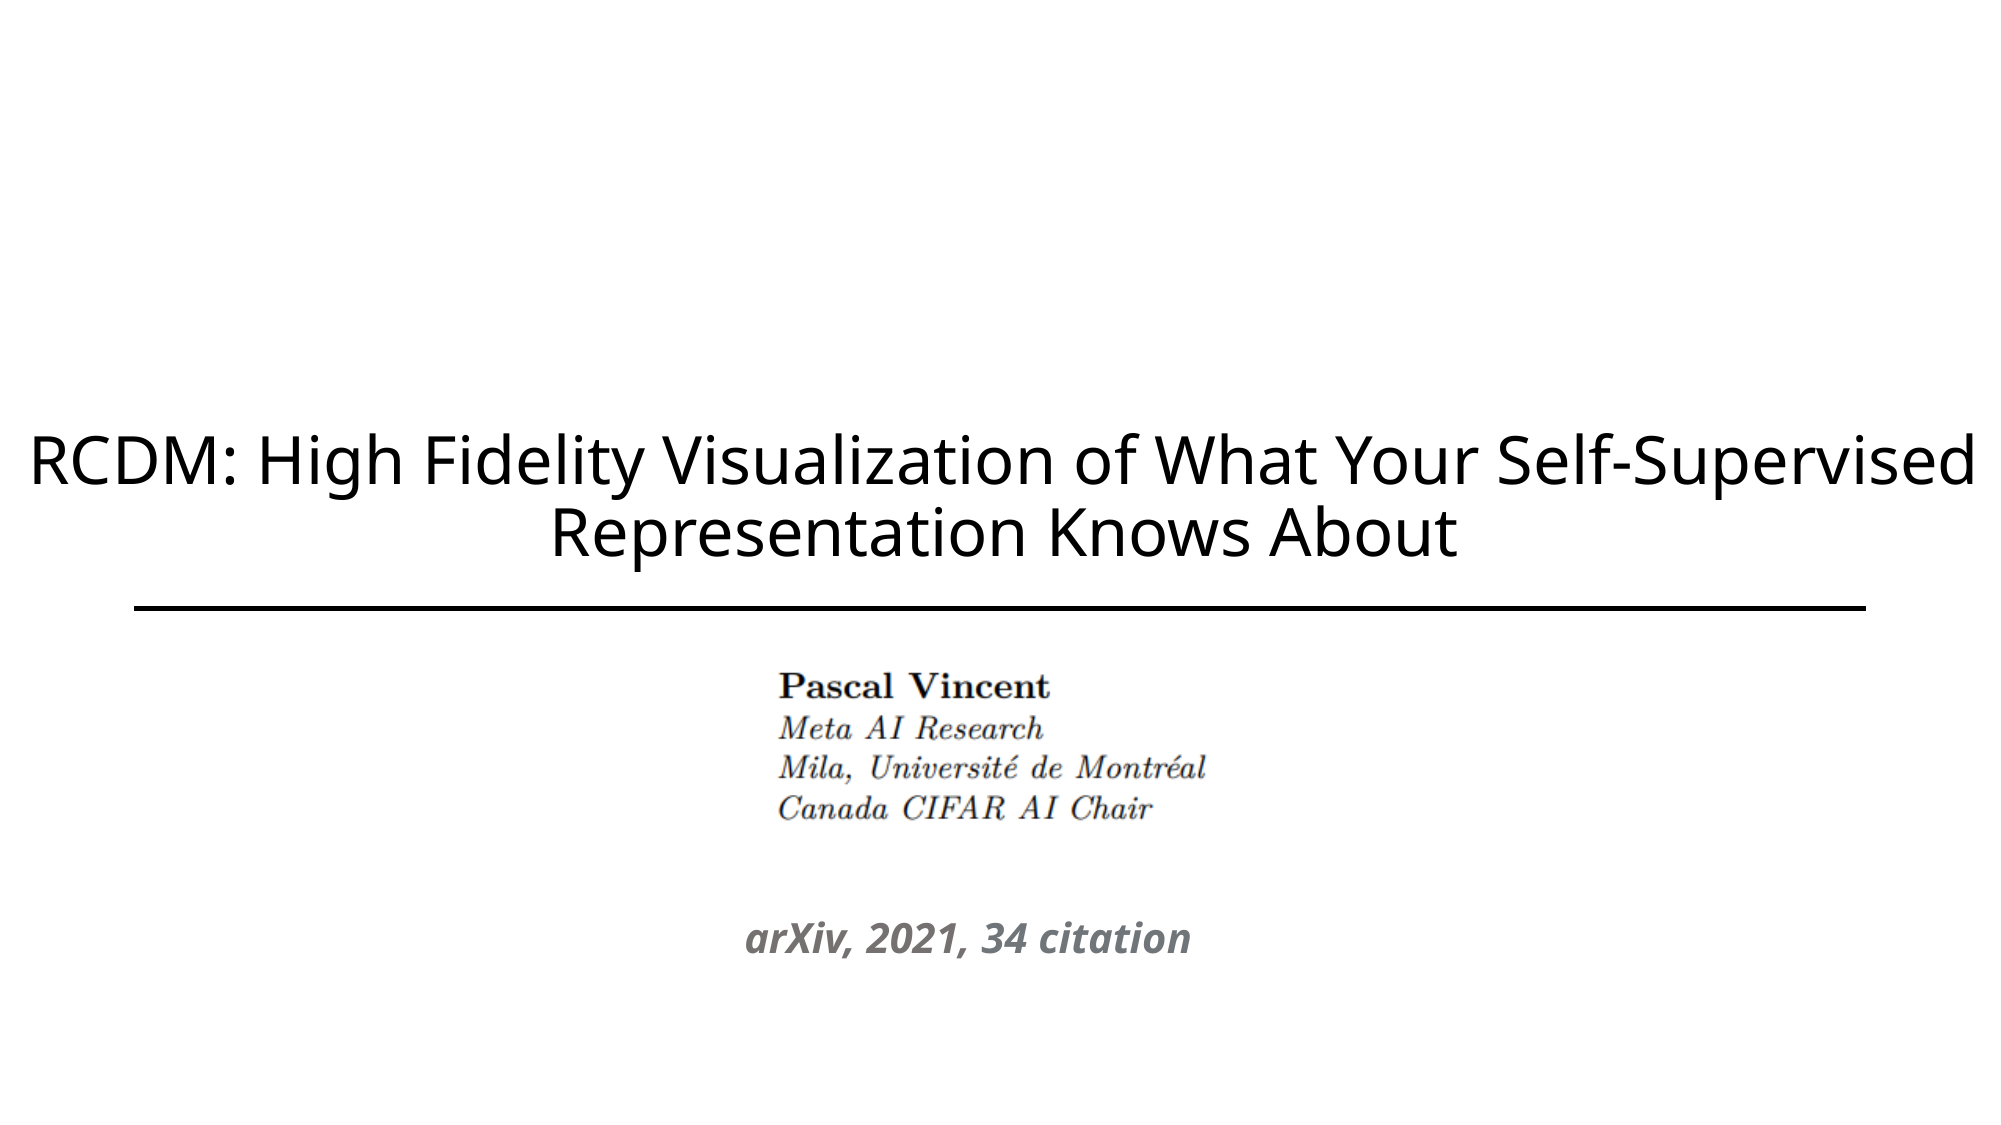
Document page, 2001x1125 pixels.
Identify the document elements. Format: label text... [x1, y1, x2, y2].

title RCDM: High Fidelity Visualization of What Your Self-Supervised Representation Knows About [9, 186, 2000, 579]
subtitle arXiv, 2021, 34 citation [218, 910, 1719, 1125]
picture [743, 645, 1257, 841]
